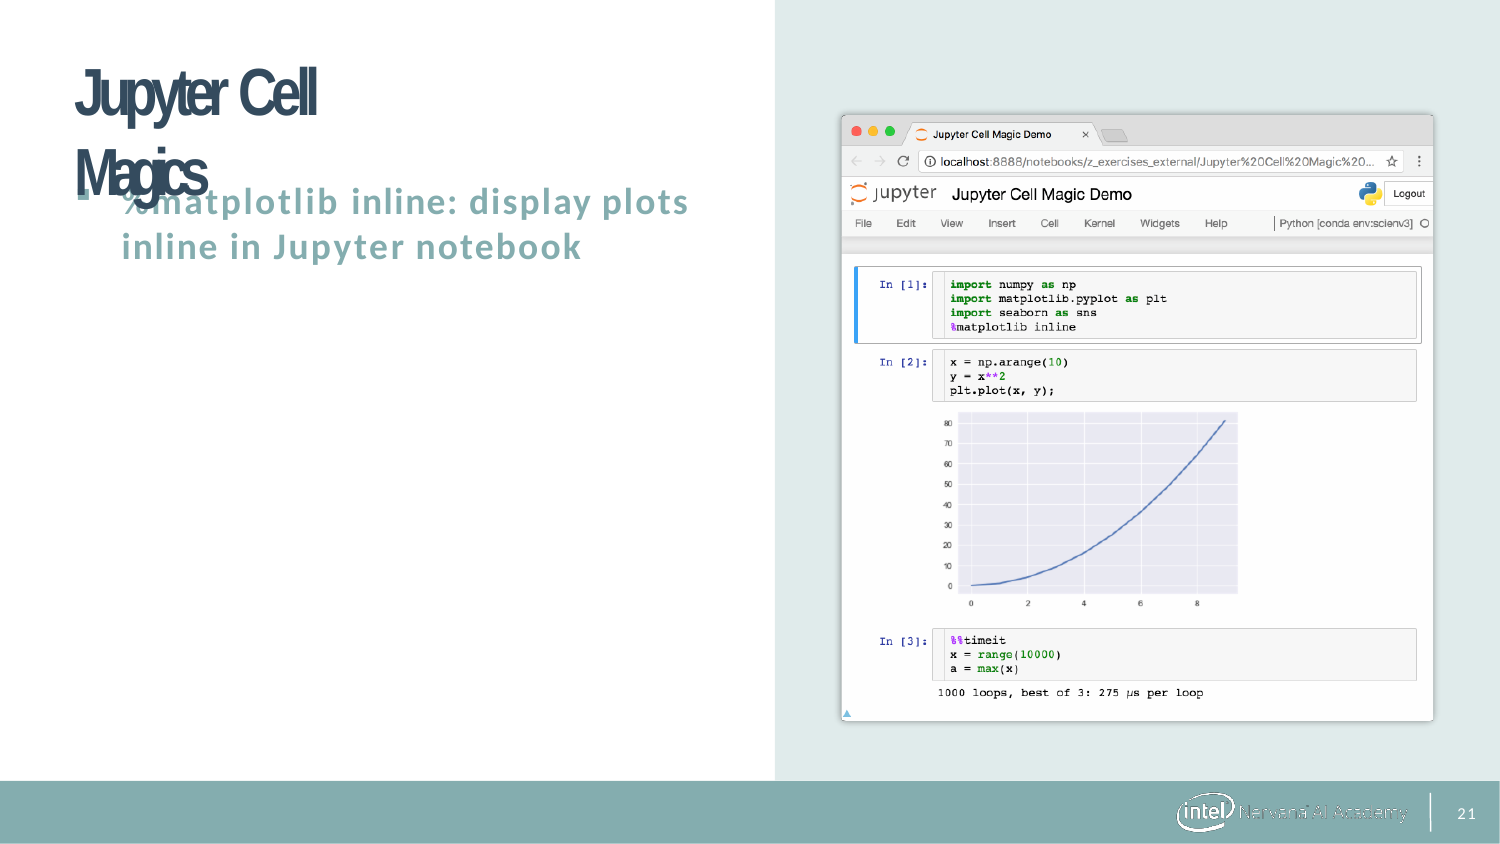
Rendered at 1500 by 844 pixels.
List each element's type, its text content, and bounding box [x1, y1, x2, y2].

text_box %matplotlib inline: display plots inline in Jupyter notebook [72, 175, 698, 268]
picture [1175, 791, 1408, 833]
text_box [774, 0, 1500, 781]
slide_number 12 [1453, 799, 1482, 844]
text_box [841, 115, 1434, 721]
title Jupyter Cell Magics [72, 46, 442, 209]
text_box [830, 105, 1444, 732]
